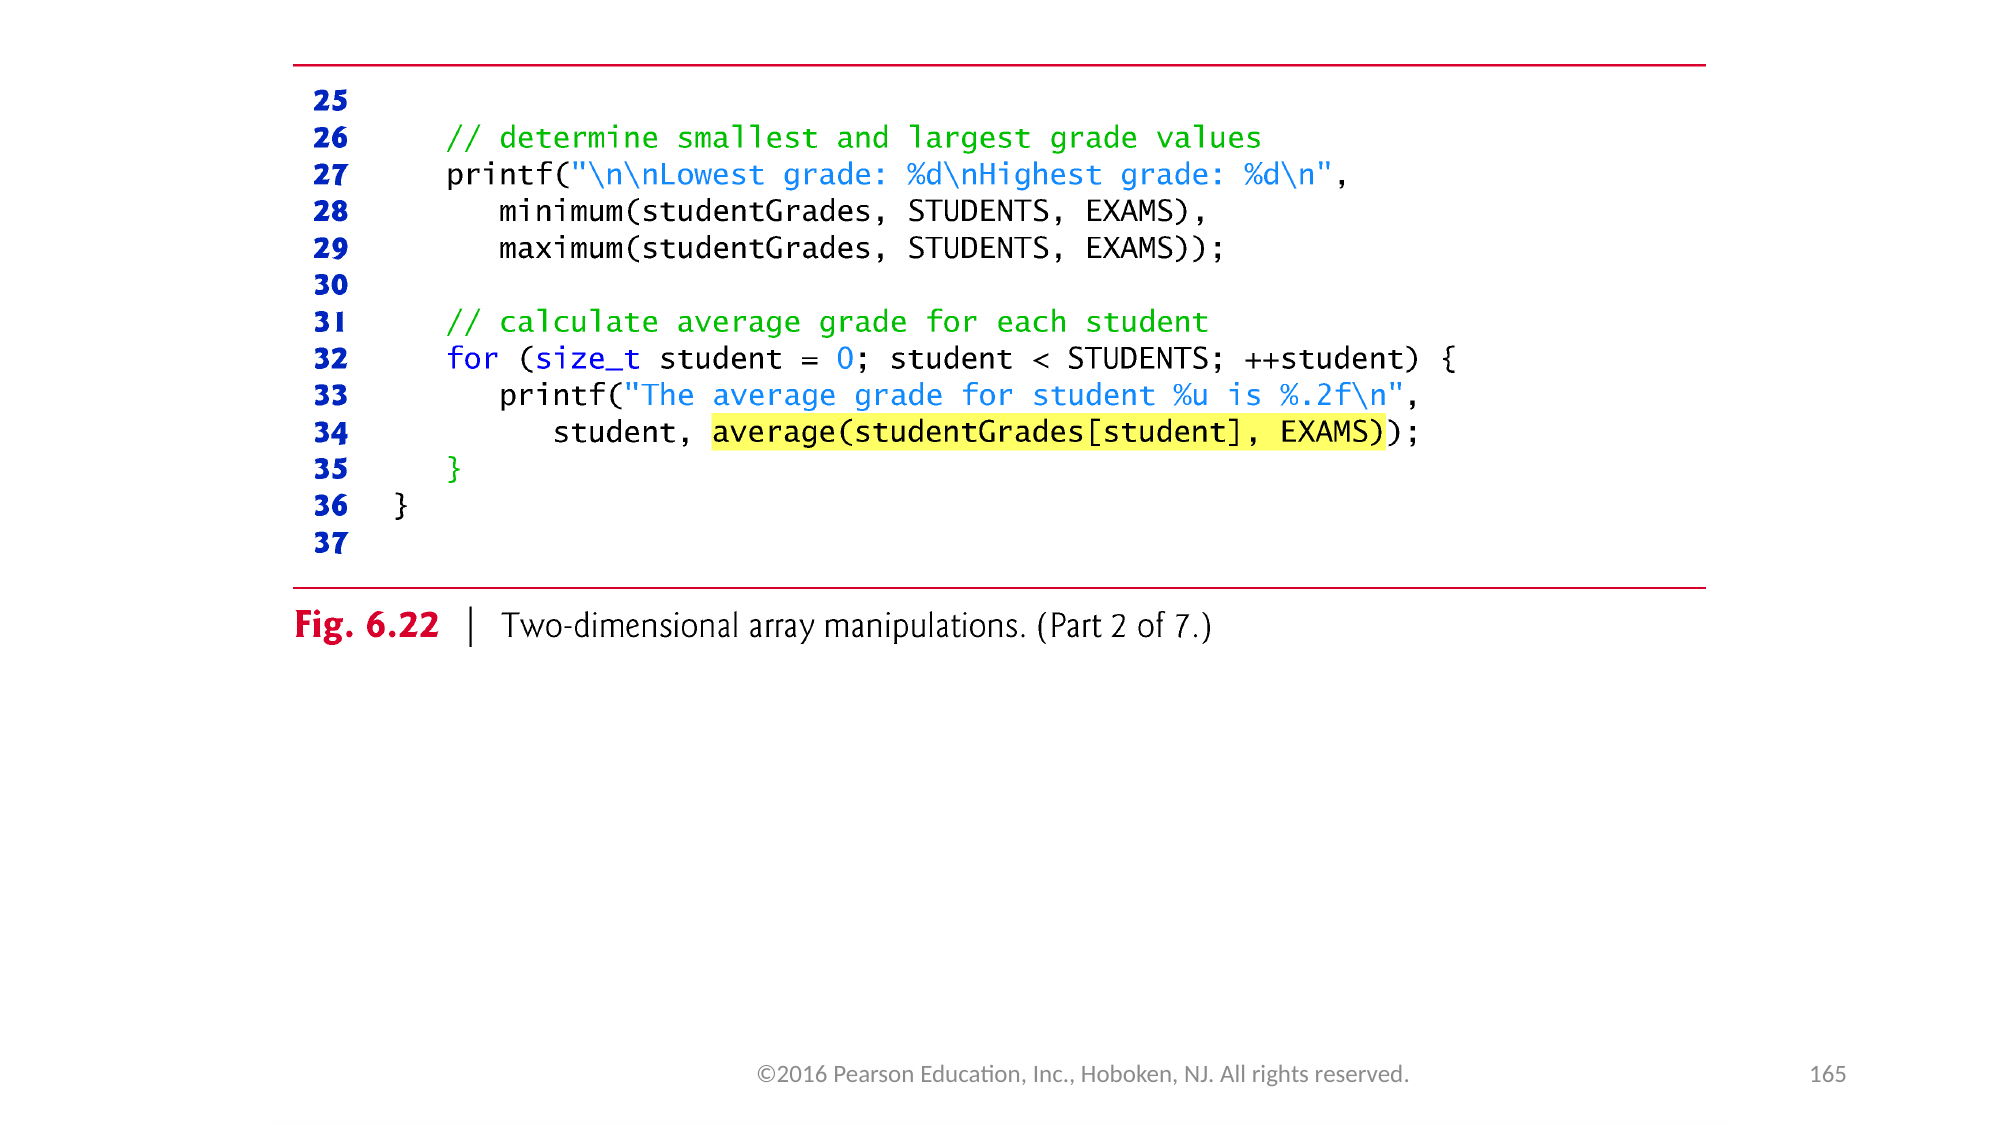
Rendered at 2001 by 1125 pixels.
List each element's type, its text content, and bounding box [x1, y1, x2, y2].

slide_number 165 [1728, 1042, 1863, 1103]
picture [271, 0, 1728, 1125]
